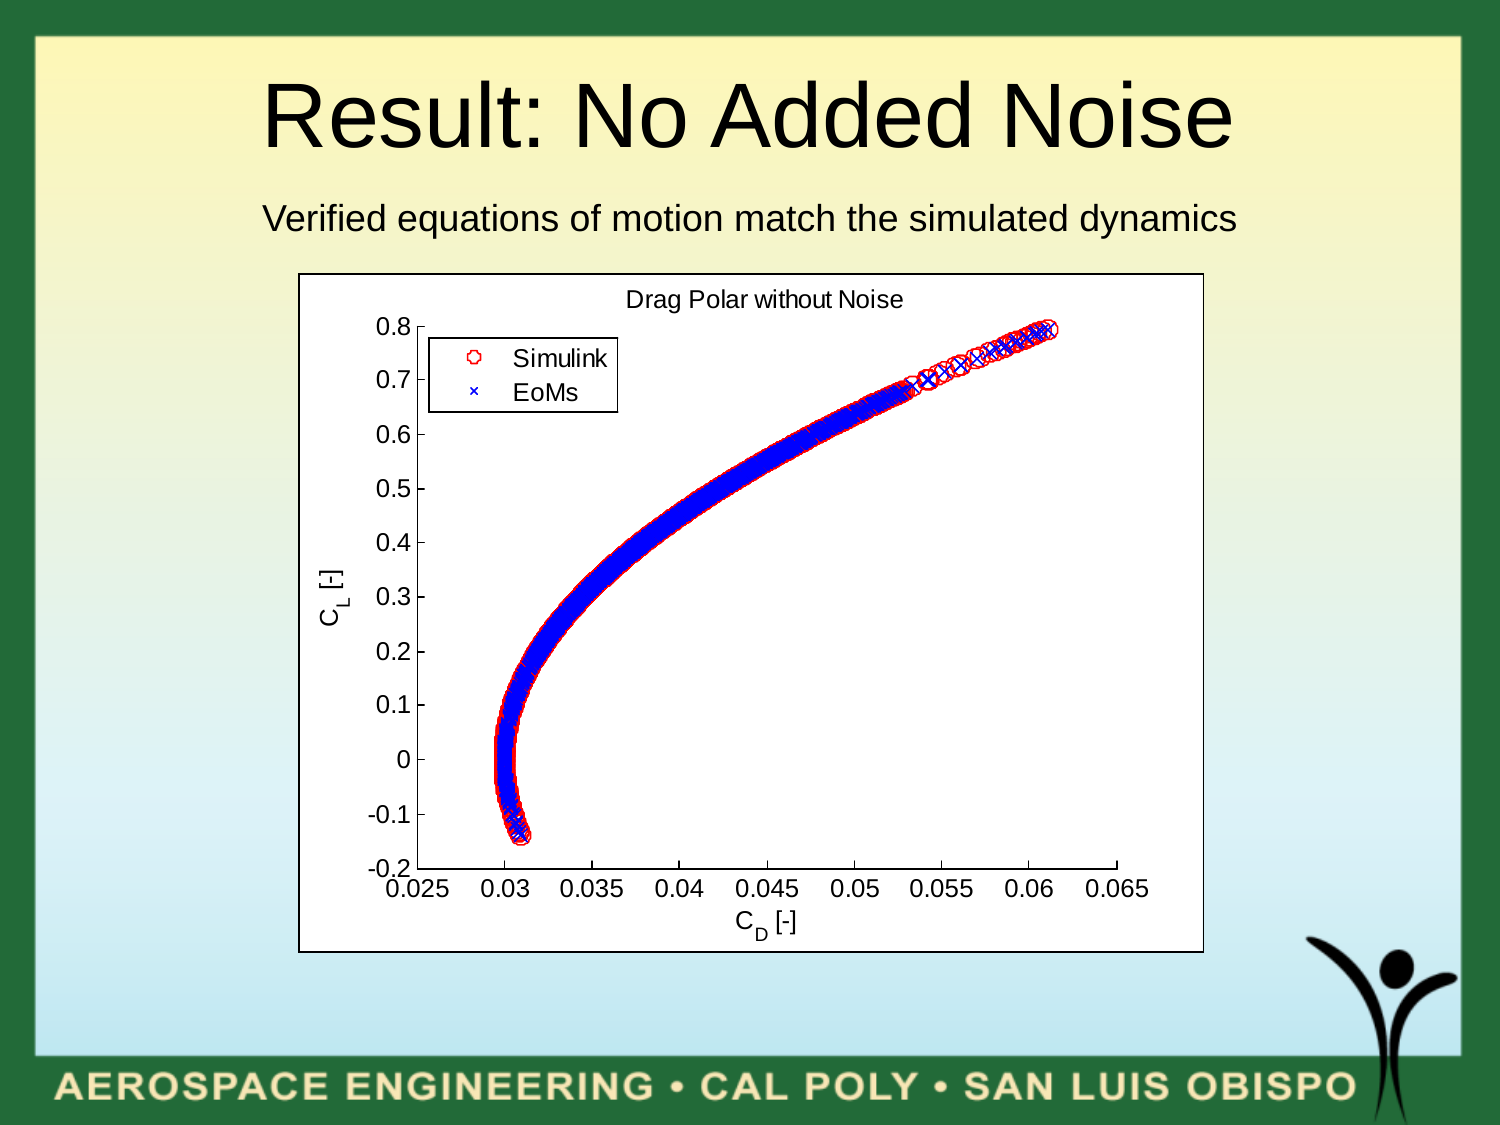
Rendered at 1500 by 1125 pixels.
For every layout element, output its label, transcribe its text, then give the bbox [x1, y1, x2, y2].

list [299, 274, 1203, 952]
title Result: No Added Noise [101, 33, 1397, 186]
text_box Verified equations of motion match the simulated dynamics [74, 186, 1425, 247]
picture [0, 0, 1500, 1125]
